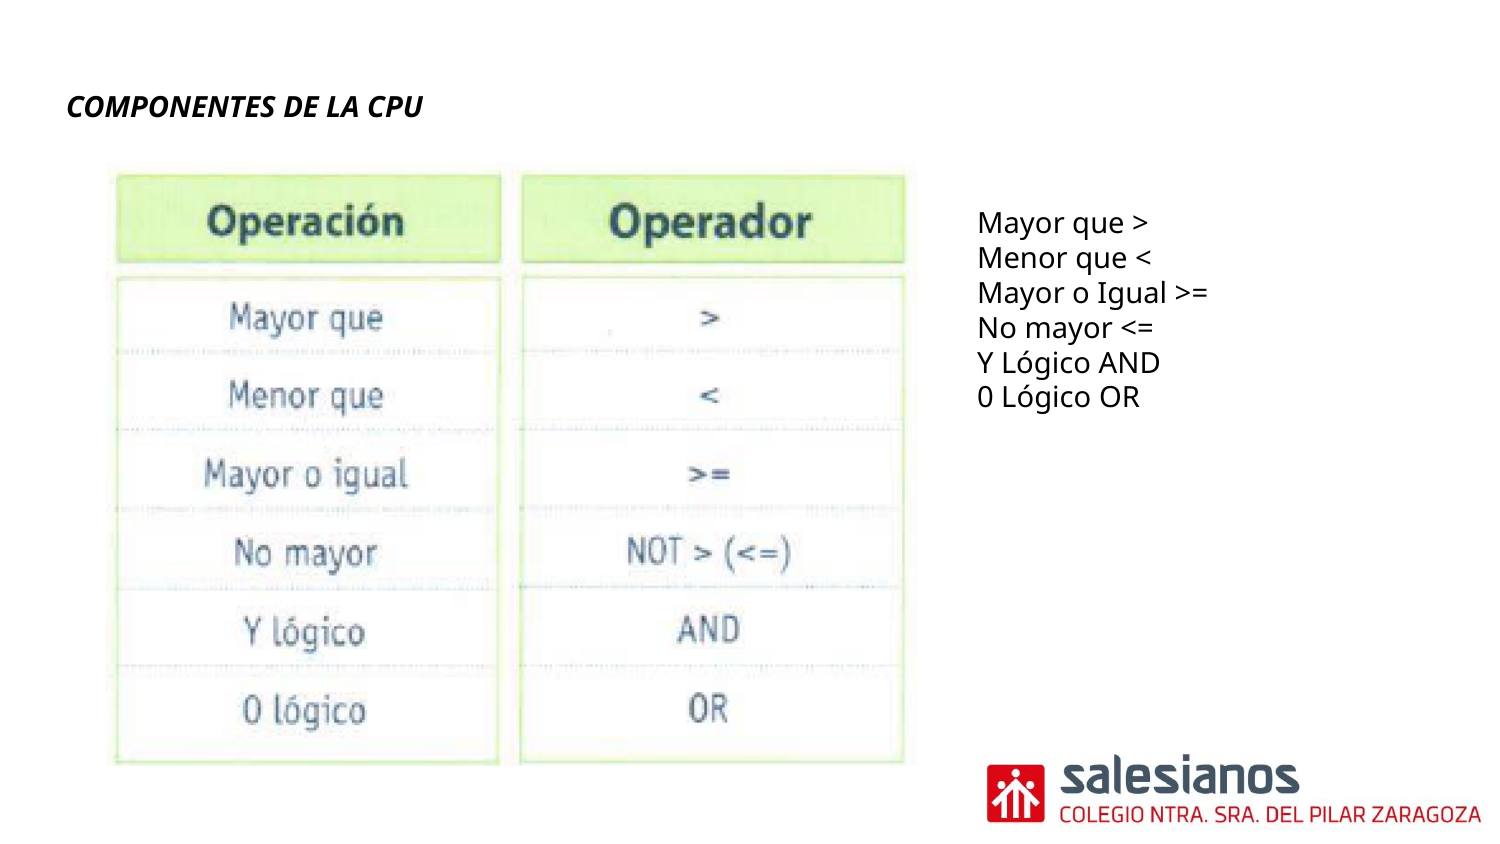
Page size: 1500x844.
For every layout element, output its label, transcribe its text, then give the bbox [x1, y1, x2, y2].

list Mayor que > Menor que < Mayor o Igual >= No mayor <= Y Lógico AND 0 Lógico OR [962, 189, 1449, 750]
picture [970, 741, 1500, 844]
picture [100, 162, 921, 777]
title COMPONENTES DE LA CPU [51, 72, 1449, 167]
